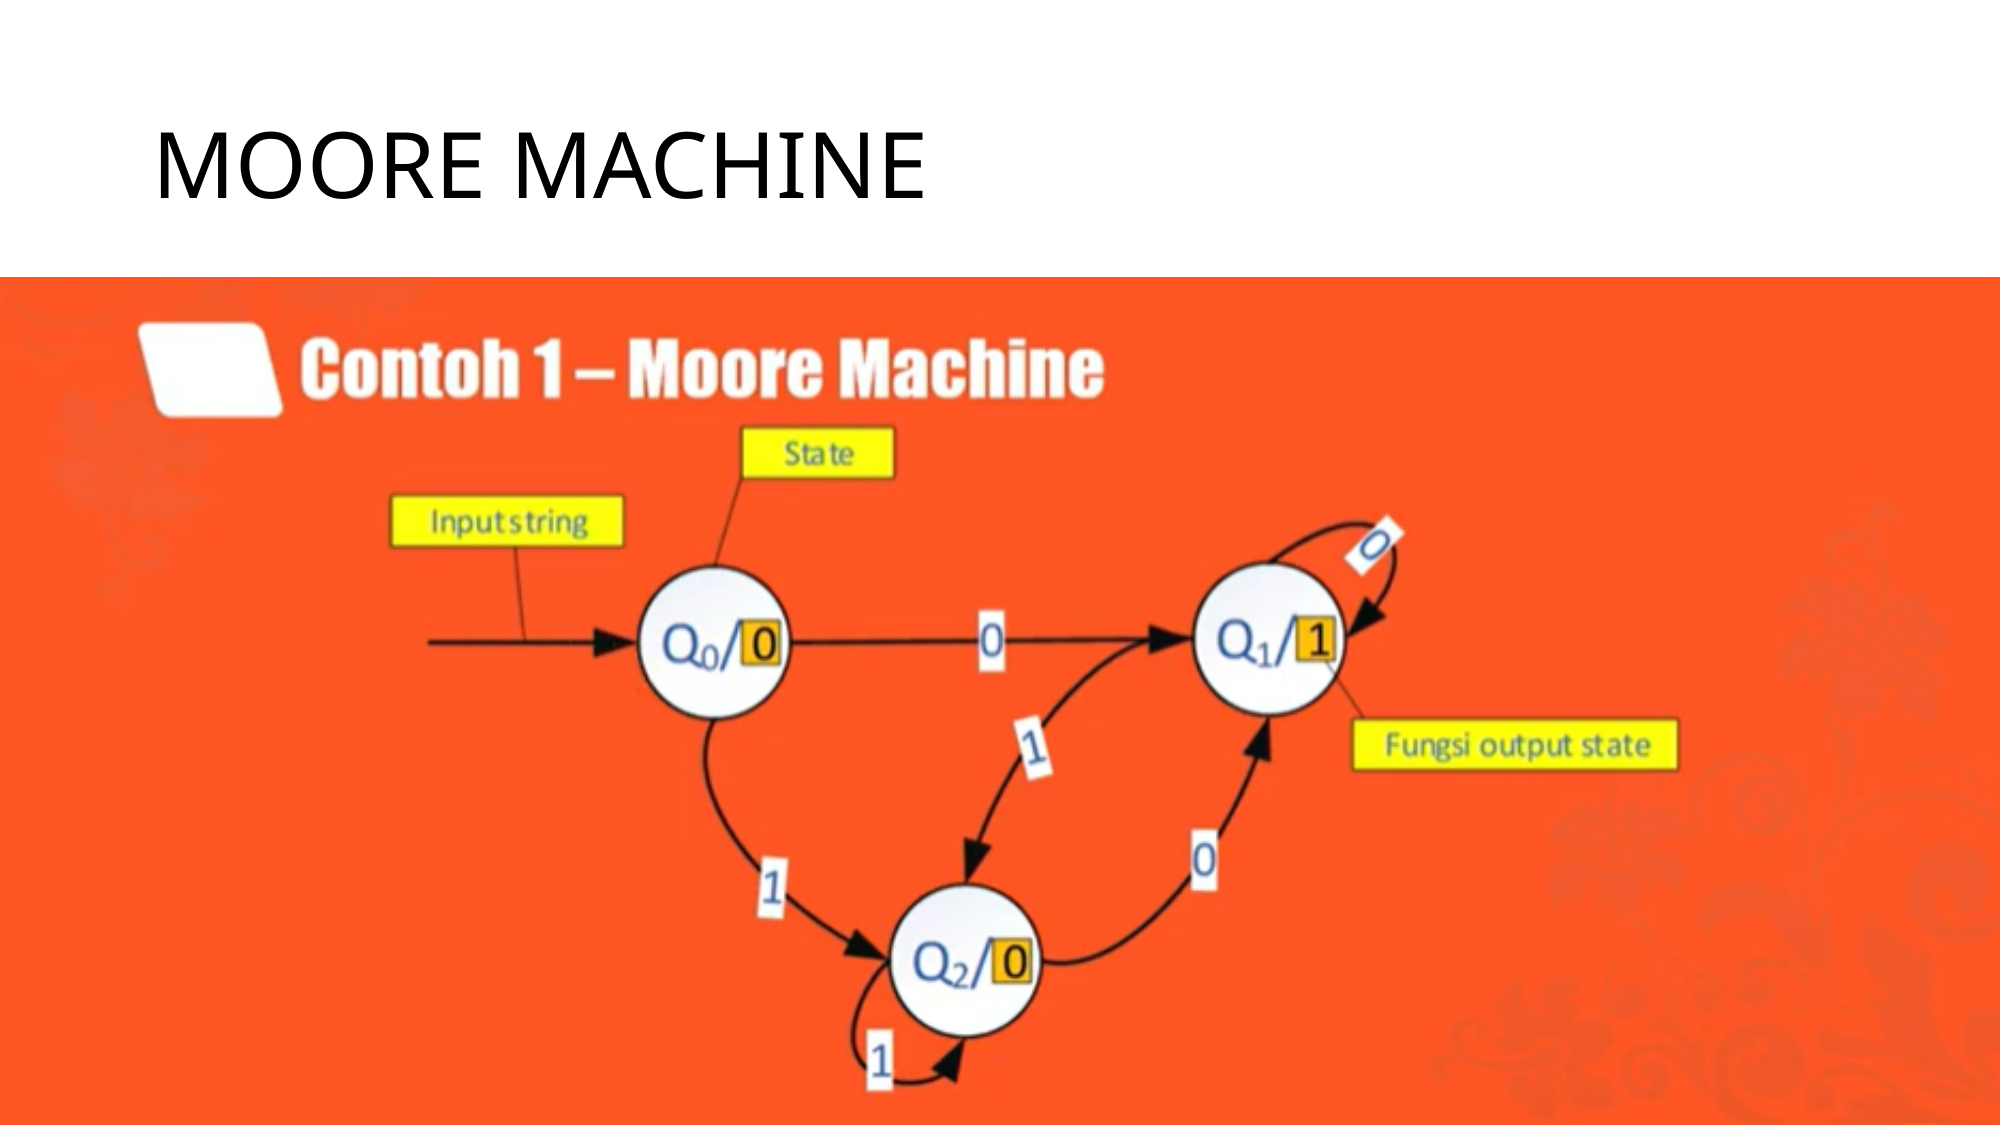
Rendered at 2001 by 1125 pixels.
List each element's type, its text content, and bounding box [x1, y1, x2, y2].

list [0, 277, 2000, 1125]
title MOORE MACHINE [137, 59, 1863, 277]
